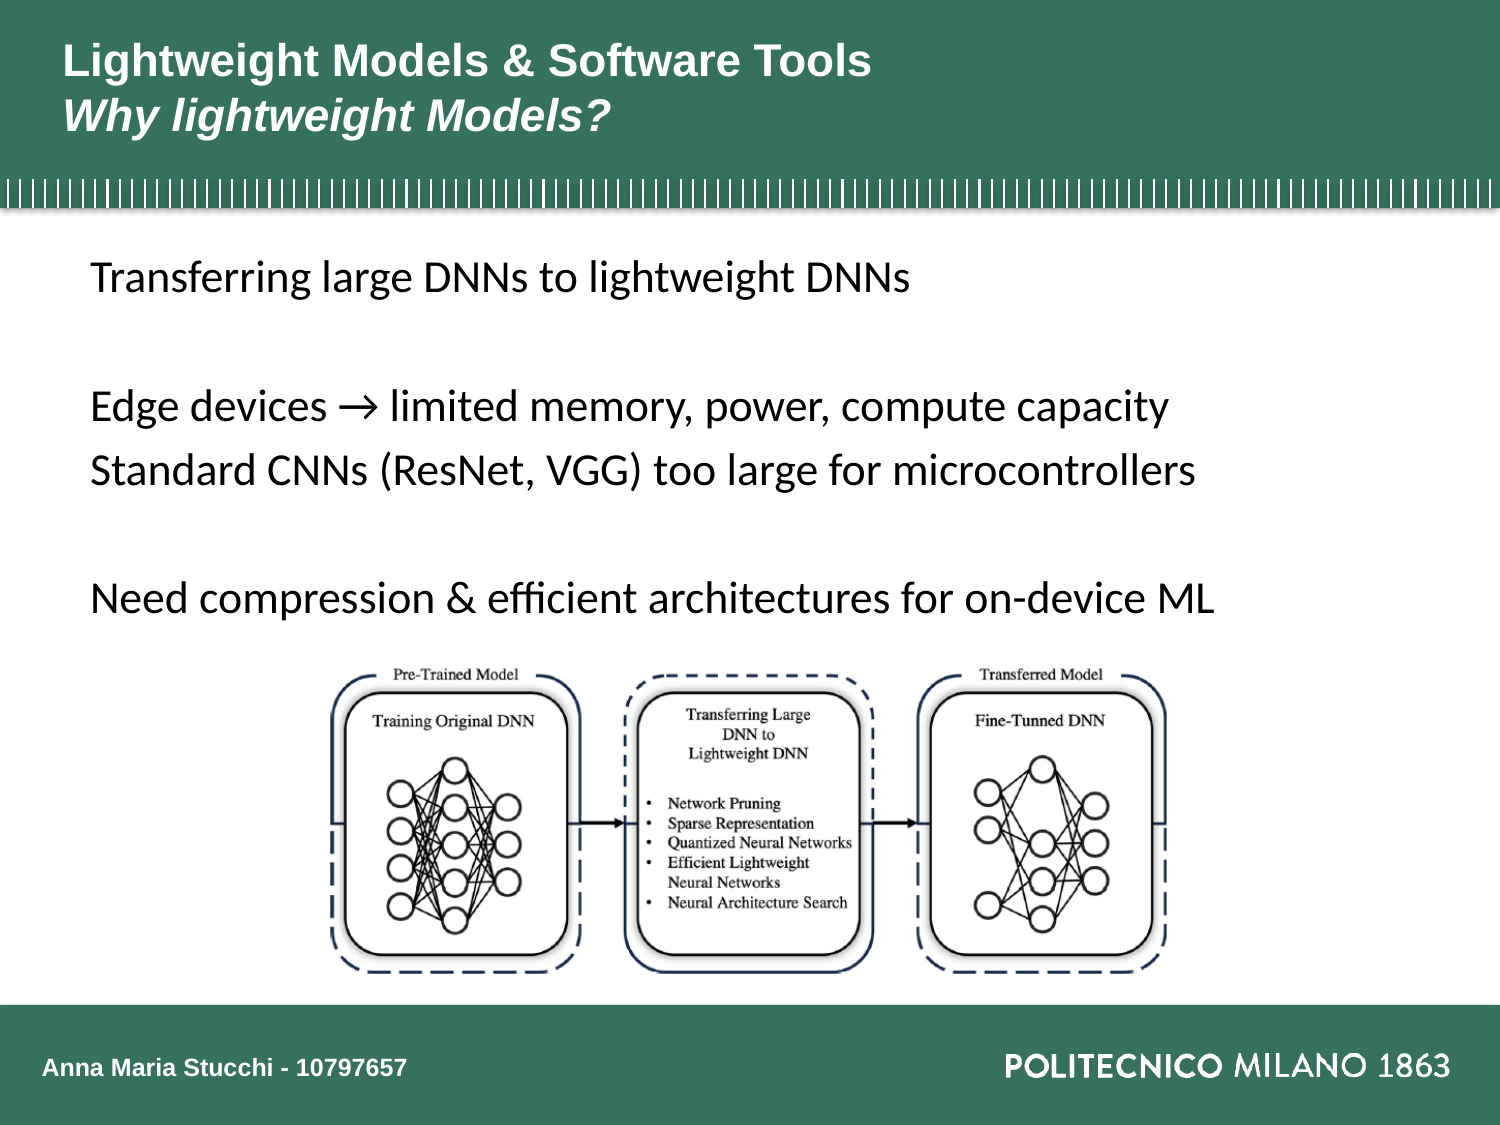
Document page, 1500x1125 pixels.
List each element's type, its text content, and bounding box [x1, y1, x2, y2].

title Lightweight Models & Software Tools Why lightweight Models? [47, 22, 1455, 161]
picture [322, 659, 1178, 983]
list Transferring large DNNs to lightweight DNNs Edge devices → limited memory, power, compute capacity Standard CNNs (ResNet, VGG) too large for microcontrollers Need compression & efficient architectures for on-device ML [75, 239, 1441, 982]
picture [999, 1041, 1456, 1089]
